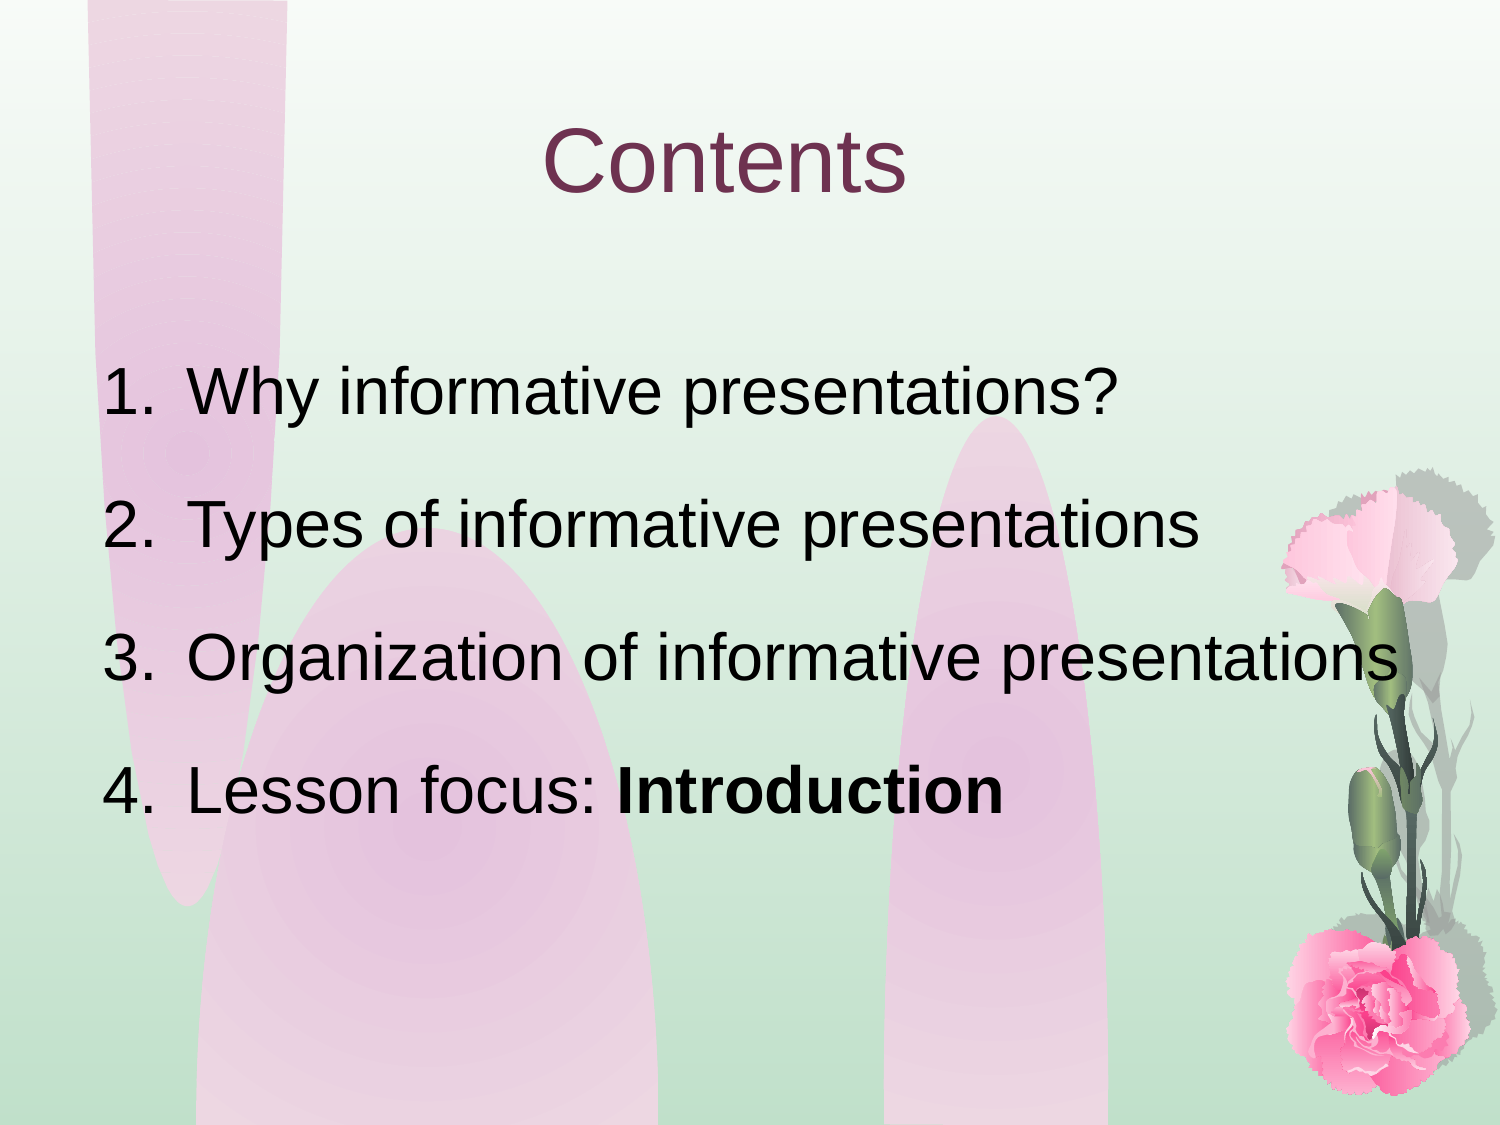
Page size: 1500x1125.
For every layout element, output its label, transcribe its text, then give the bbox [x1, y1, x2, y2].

subtitle Why informative presentations? Types of informative presentations Organization of informative presentations Lesson focus: Introduction [87, 299, 1450, 588]
title Contents [87, 62, 1363, 250]
